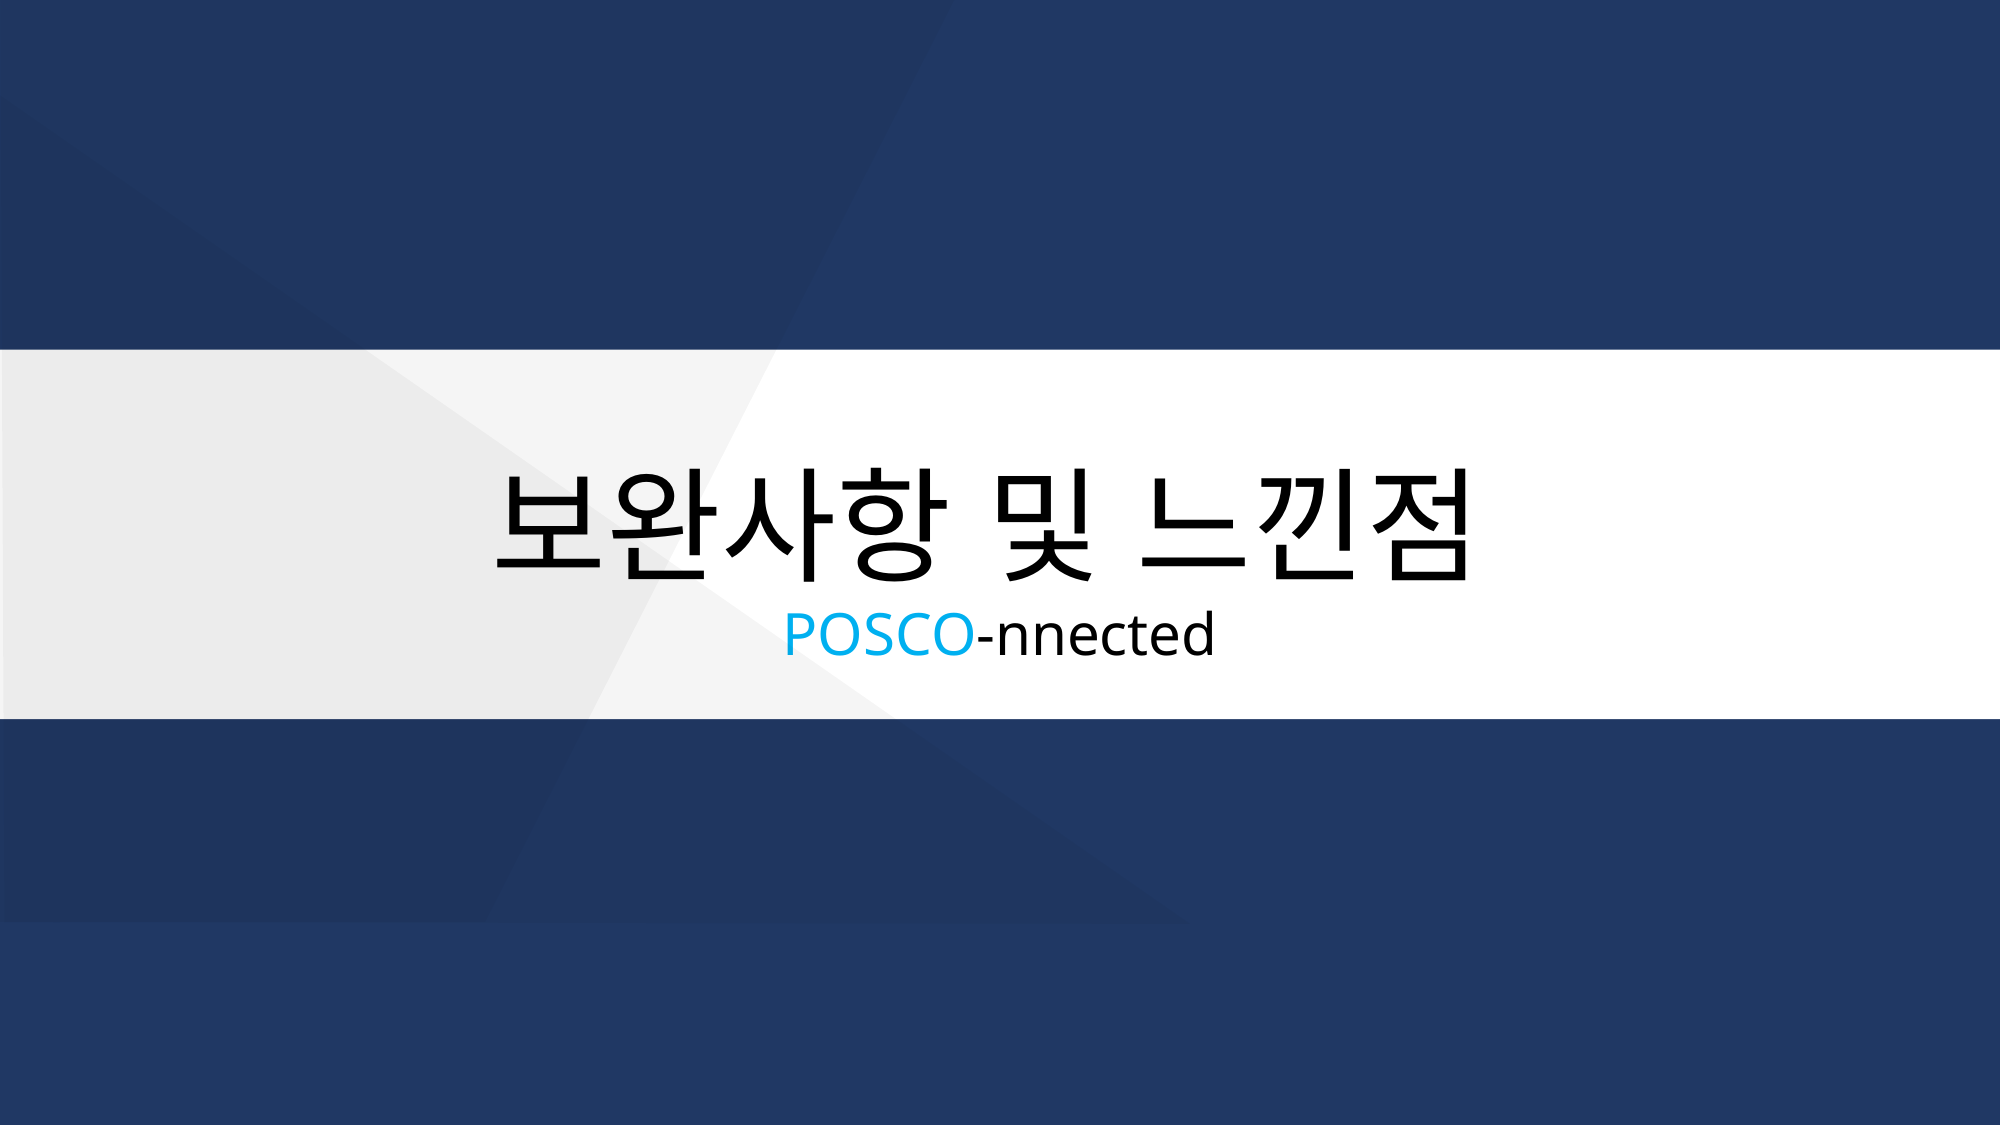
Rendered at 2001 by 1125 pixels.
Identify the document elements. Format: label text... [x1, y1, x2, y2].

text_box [0, 0, 1191, 924]
text_box 보완사항 및 느낀점 POSCO-nnected [1191, 349, 2000, 720]
